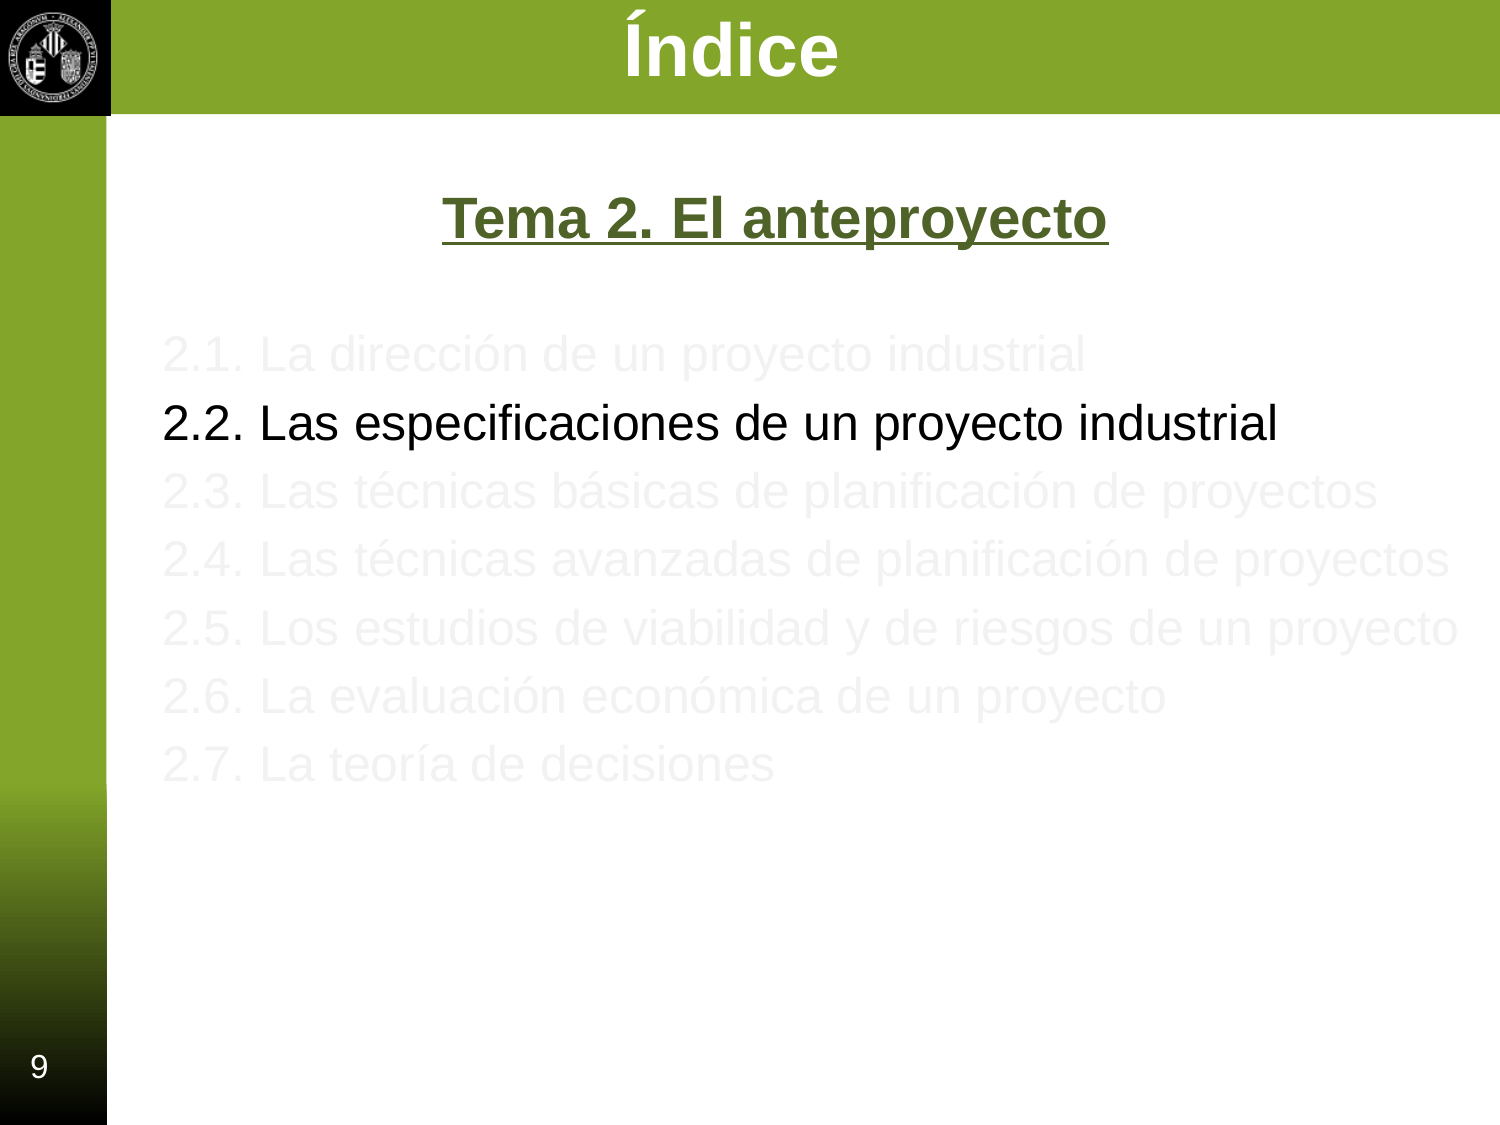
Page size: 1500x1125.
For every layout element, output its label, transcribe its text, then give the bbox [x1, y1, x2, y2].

text_box [0, 124, 109, 1125]
picture [0, 0, 112, 117]
text_box Tema 2. El anteproyecto [427, 172, 1124, 258]
text_box 2.1. La dirección de un proyecto industrial 2.2. Las especificaciones de un proyecto industrial 2.3. Las técnicas básicas de planificación de proyectos 2.4. Las técnicas avanzadas de planificación de proyectos 2.5. Los estudios de viabilidad y de riesgos de un proyecto 2.6. La evaluación económica de un proyecto 2.7. La teoría de decisiones [147, 314, 1500, 800]
text_box [112, 0, 1500, 116]
text_box Índice [609, 0, 856, 100]
slide_number 9 [2, 1035, 64, 1095]
